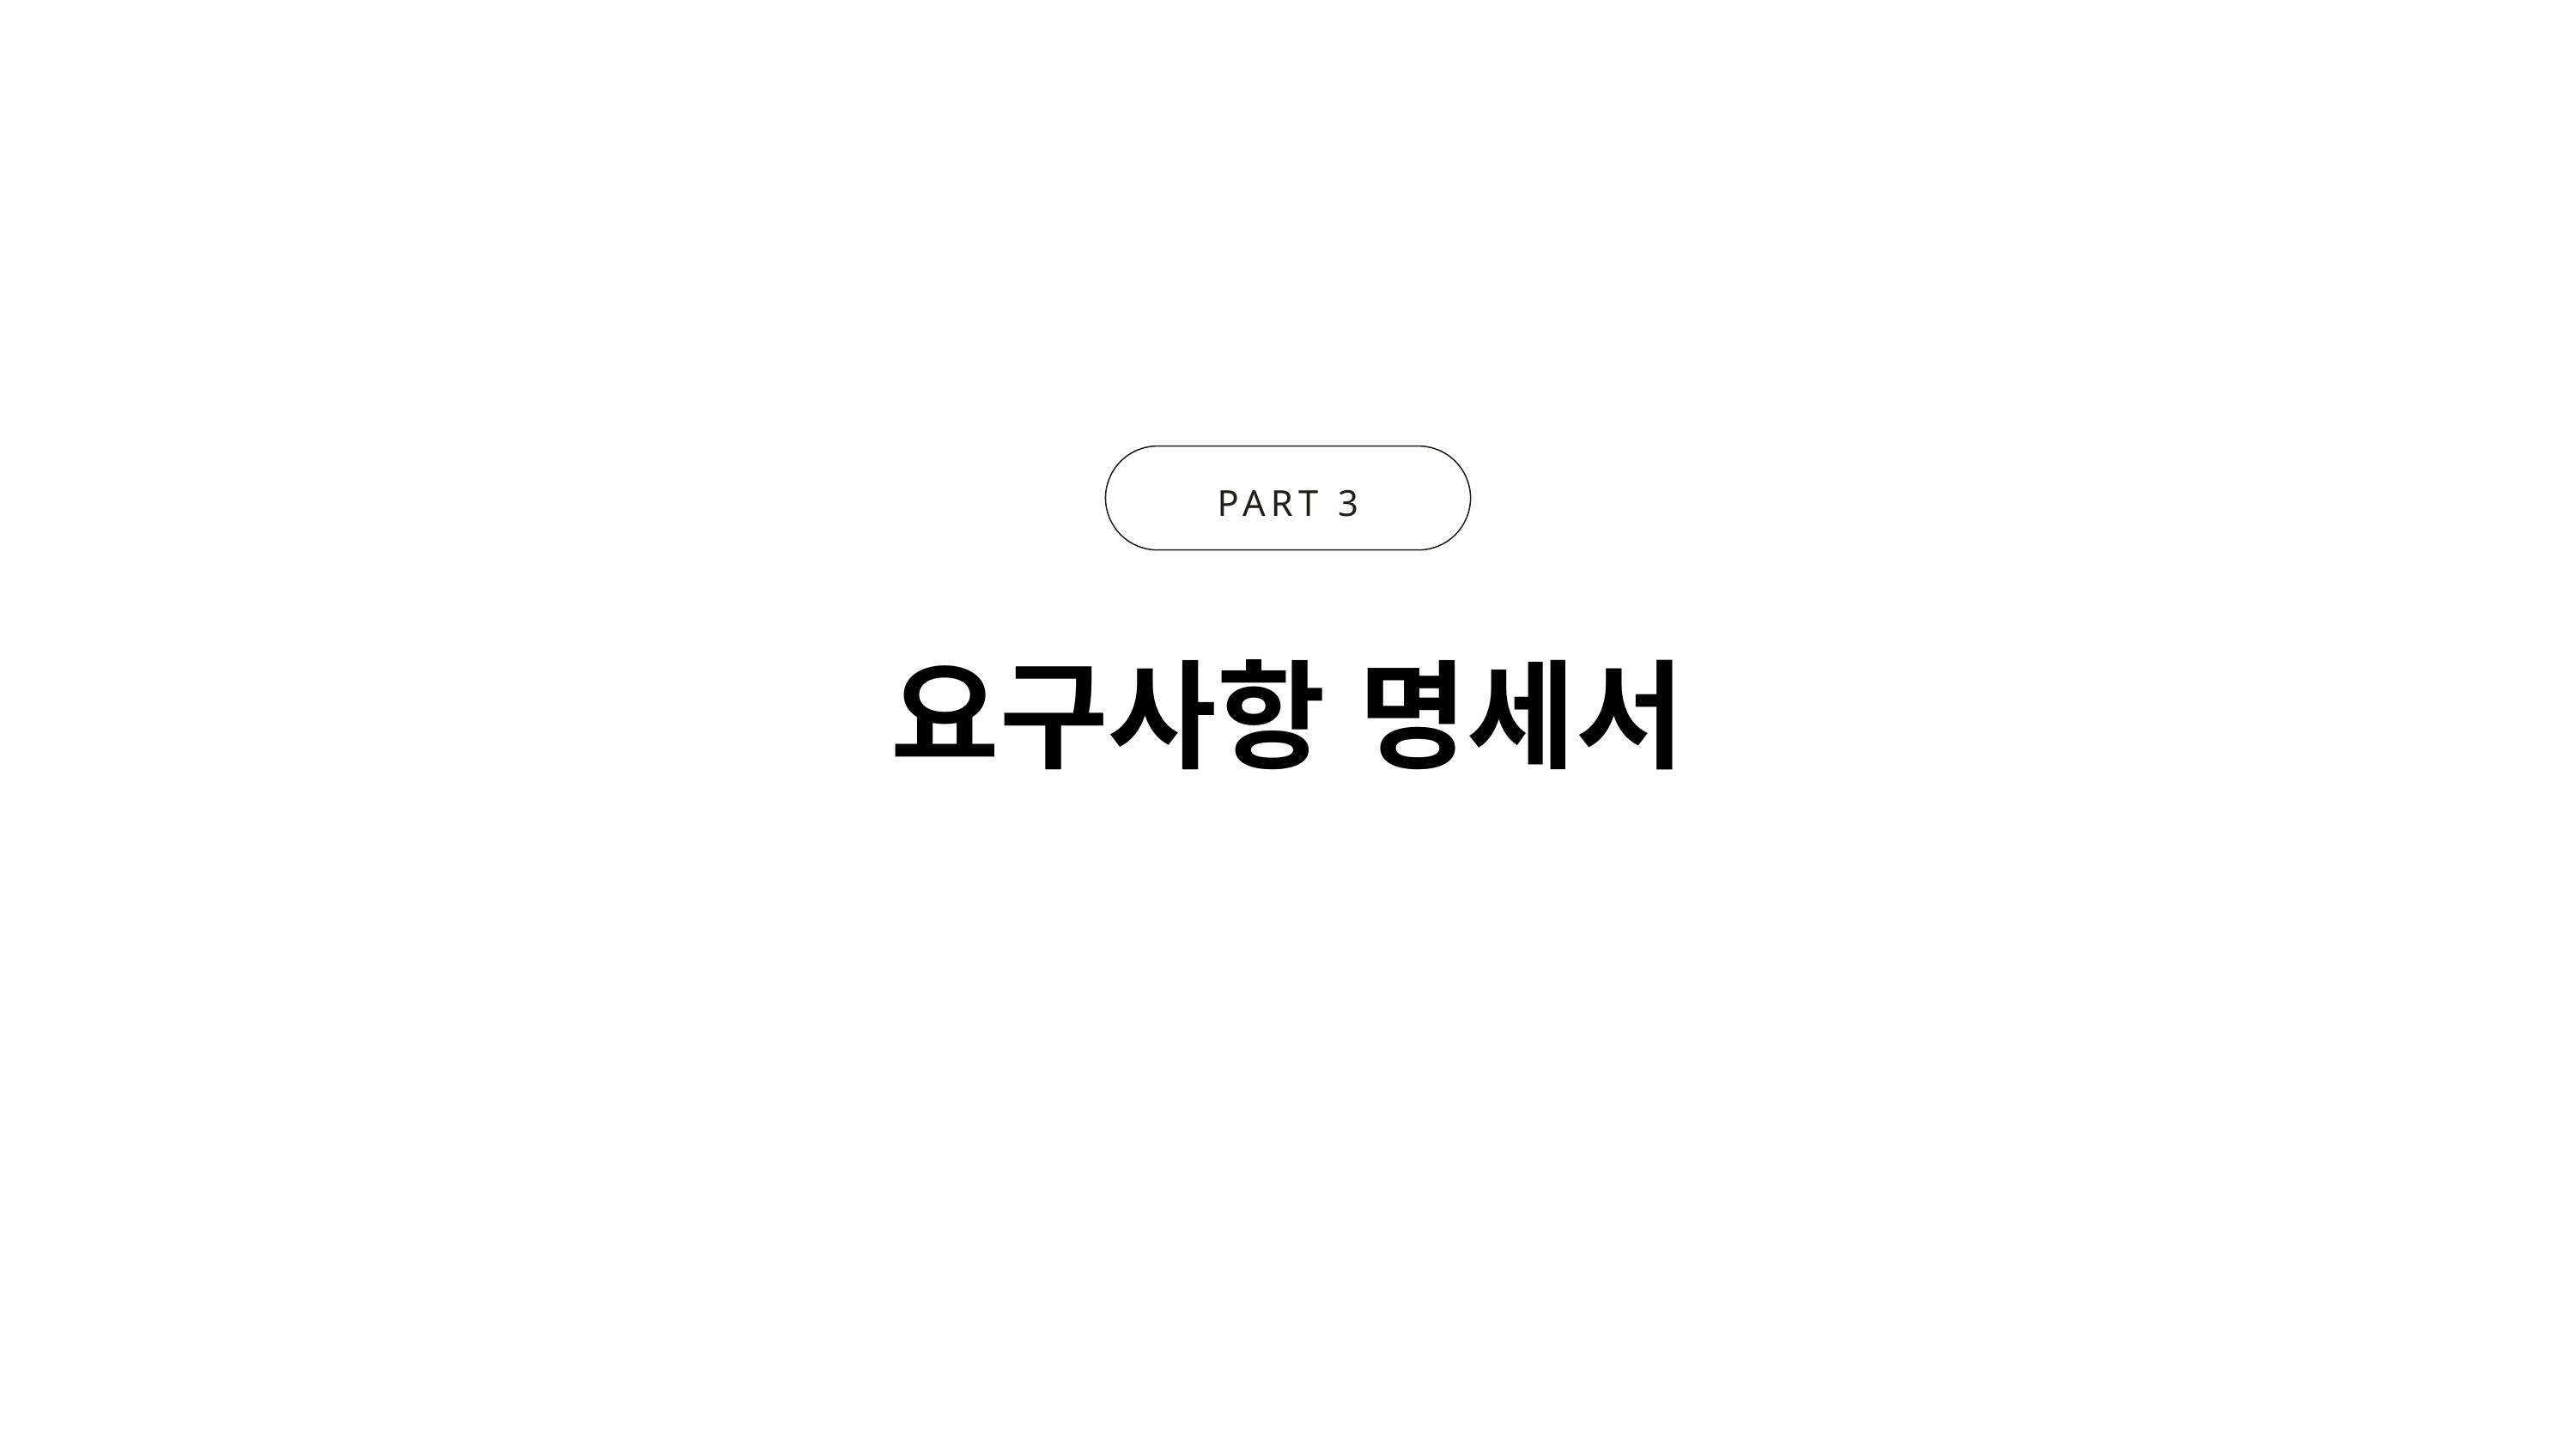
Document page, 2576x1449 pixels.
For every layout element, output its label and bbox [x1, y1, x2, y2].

text_box [857, 432, 1718, 766]
